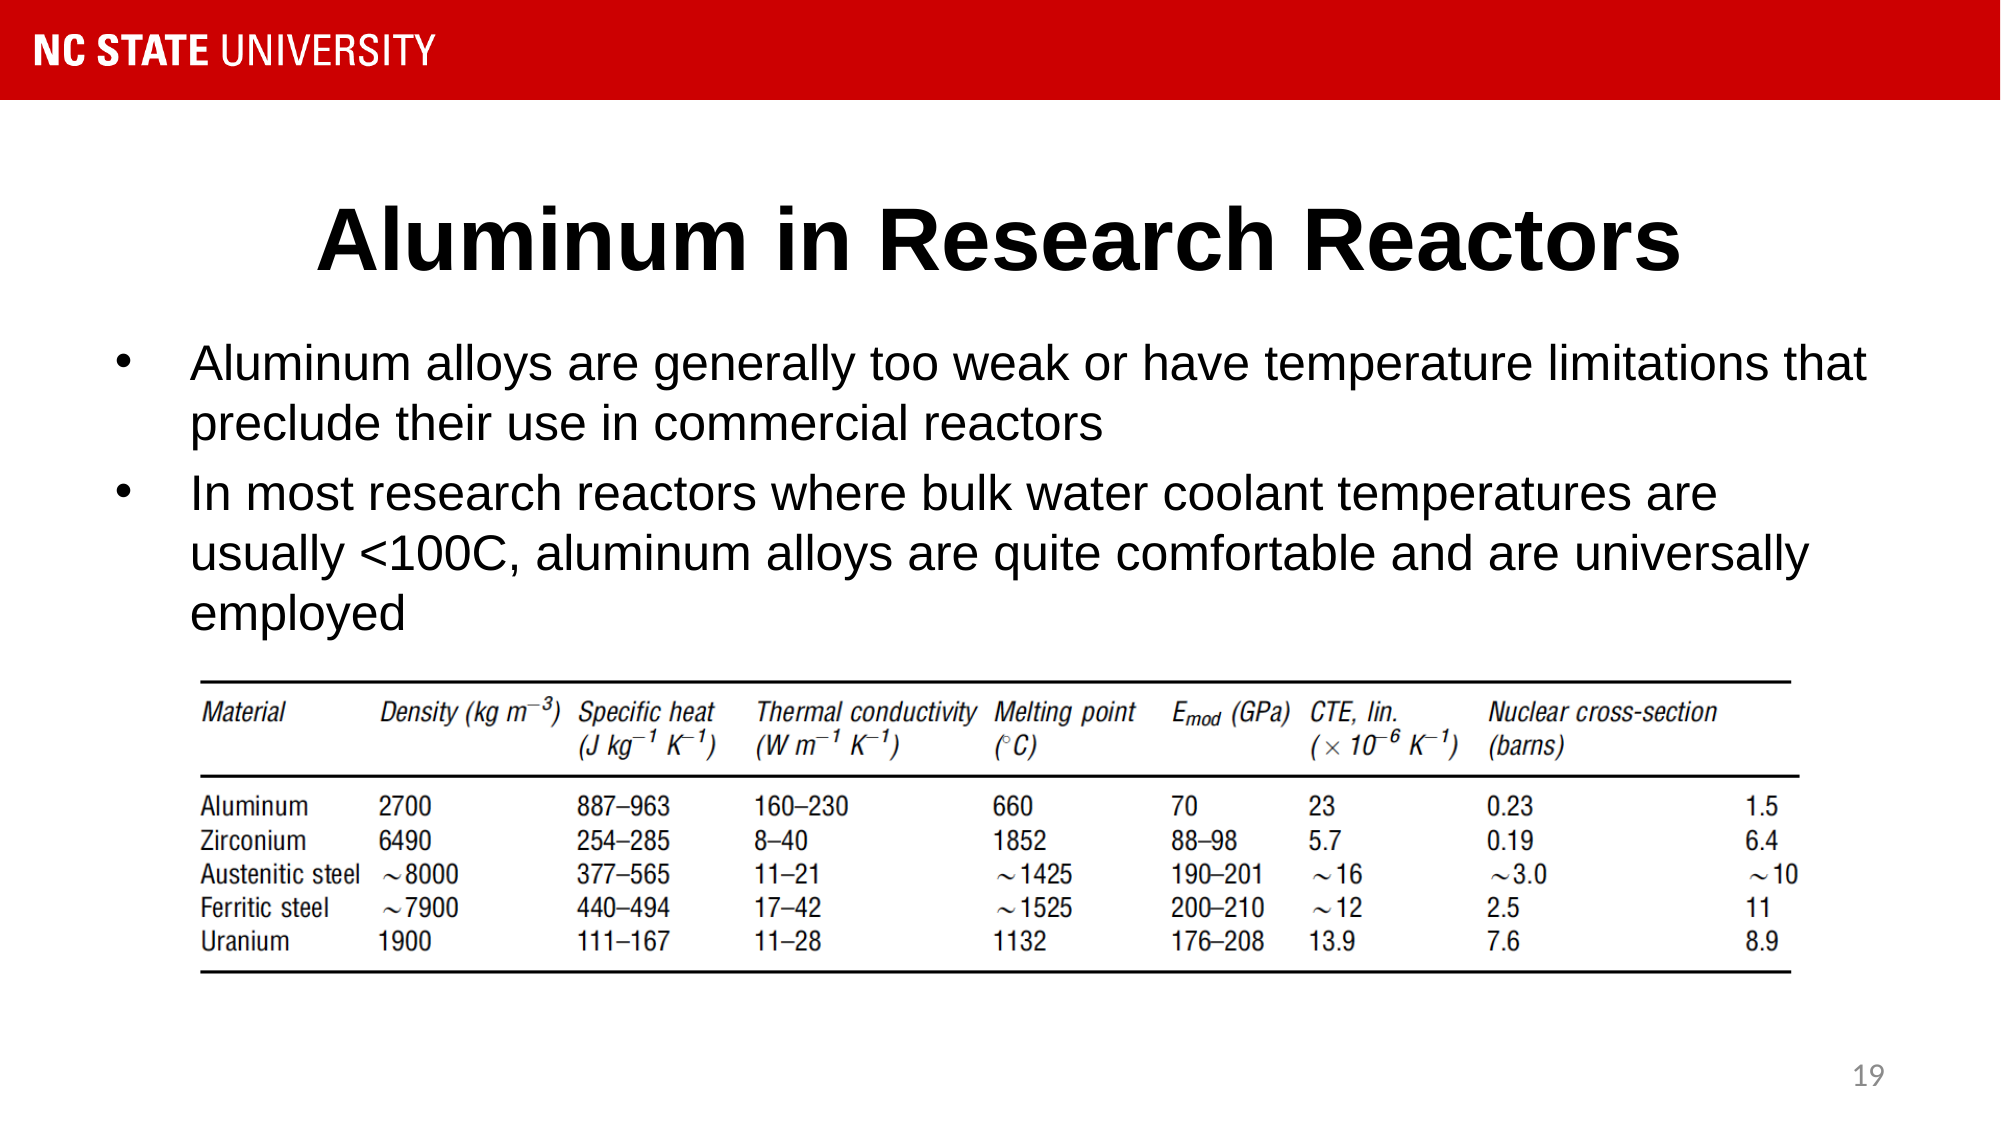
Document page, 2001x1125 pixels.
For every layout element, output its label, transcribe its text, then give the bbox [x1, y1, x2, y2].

list Aluminum alloys are generally too weak or have temperature limitations that preclude their use in commercial reactors In most research reactors where bulk water coolant temperatures are usually <100C, aluminum alloys are quite comfortable and are universally employed [99, 322, 1900, 612]
title Aluminum in Research Reactors [99, 147, 1900, 322]
picture [0, 0, 2001, 100]
slide_number 19 [1433, 1042, 1900, 1103]
picture [190, 670, 1810, 984]
